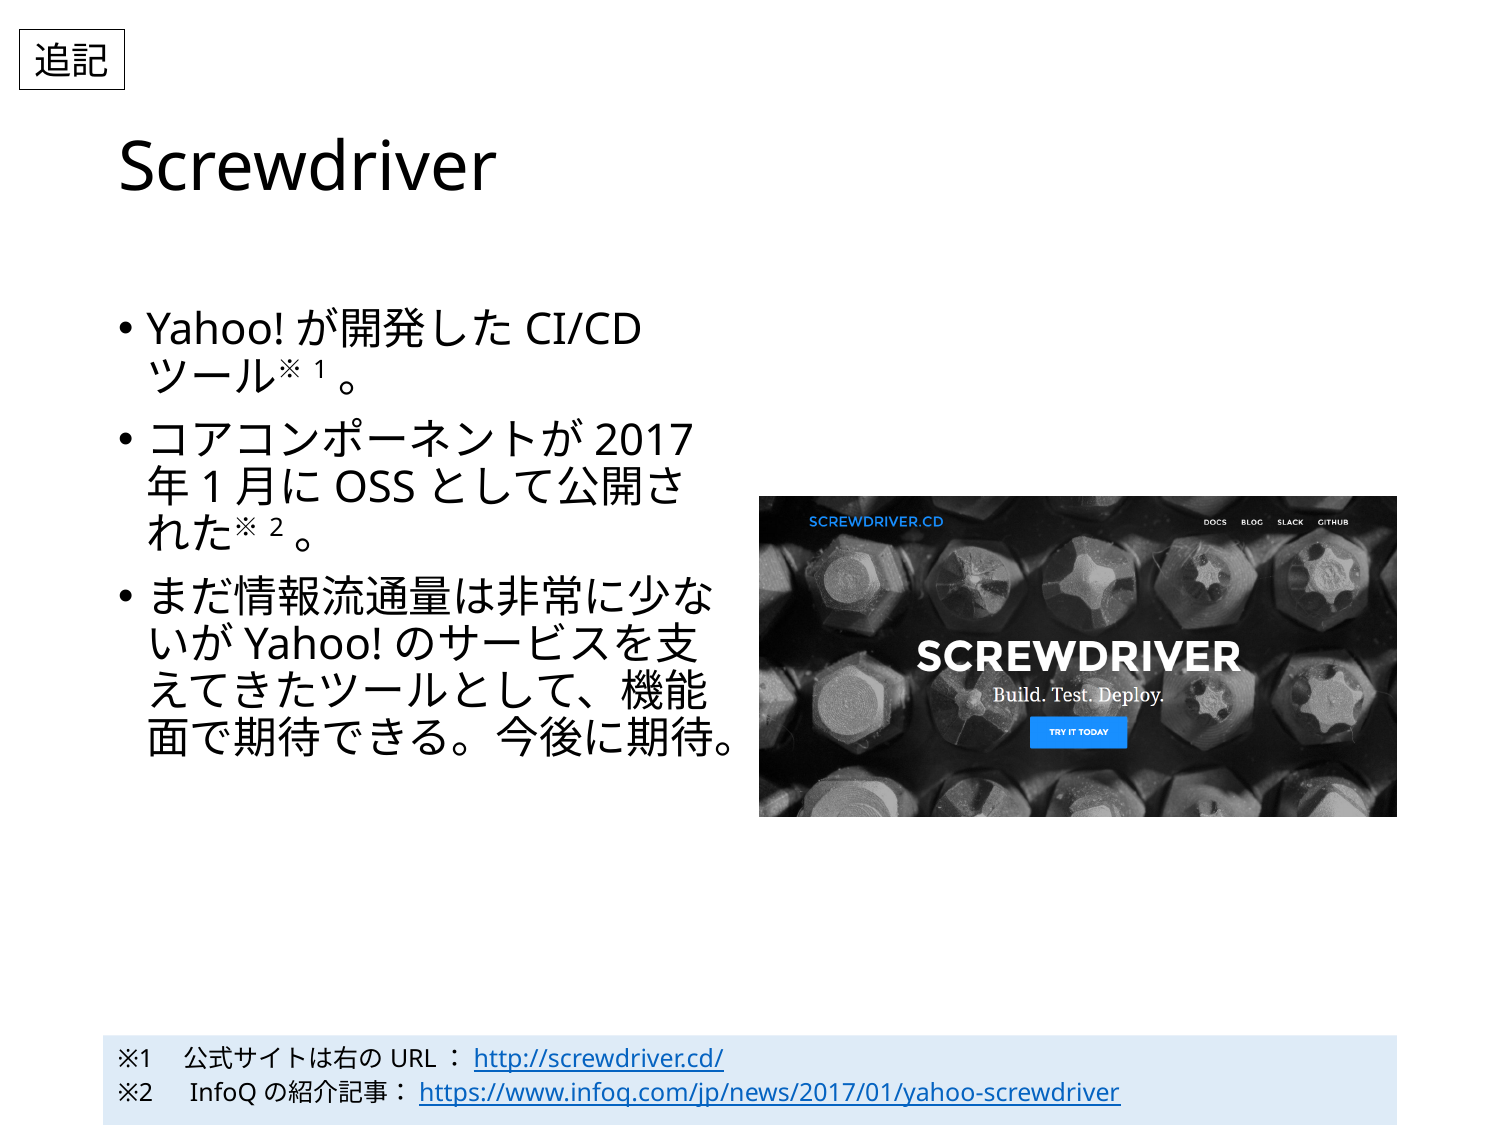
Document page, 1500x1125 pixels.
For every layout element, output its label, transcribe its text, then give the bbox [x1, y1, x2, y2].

text_box ※1 公式サイトは右のURL：http://screwdriver.cd/ ※2 InfoQの紹介記事：https://www.infoq.com/jp/news/2017/01/yahoo-screwdriver [102, 1034, 1398, 1125]
title Screwdriver [103, 59, 1397, 278]
text_box 追記 [19, 29, 125, 90]
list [759, 496, 1397, 817]
list Yahoo!が開発したCI/CDツール※1。 コアコンポーネントが2017年1月にOSSとして公開された※2。 まだ情報流通量は非常に少ないがYahoo!のサービスを支えてきたツールとして、機能面で期待できる。今後に期待。 [103, 299, 741, 1014]
